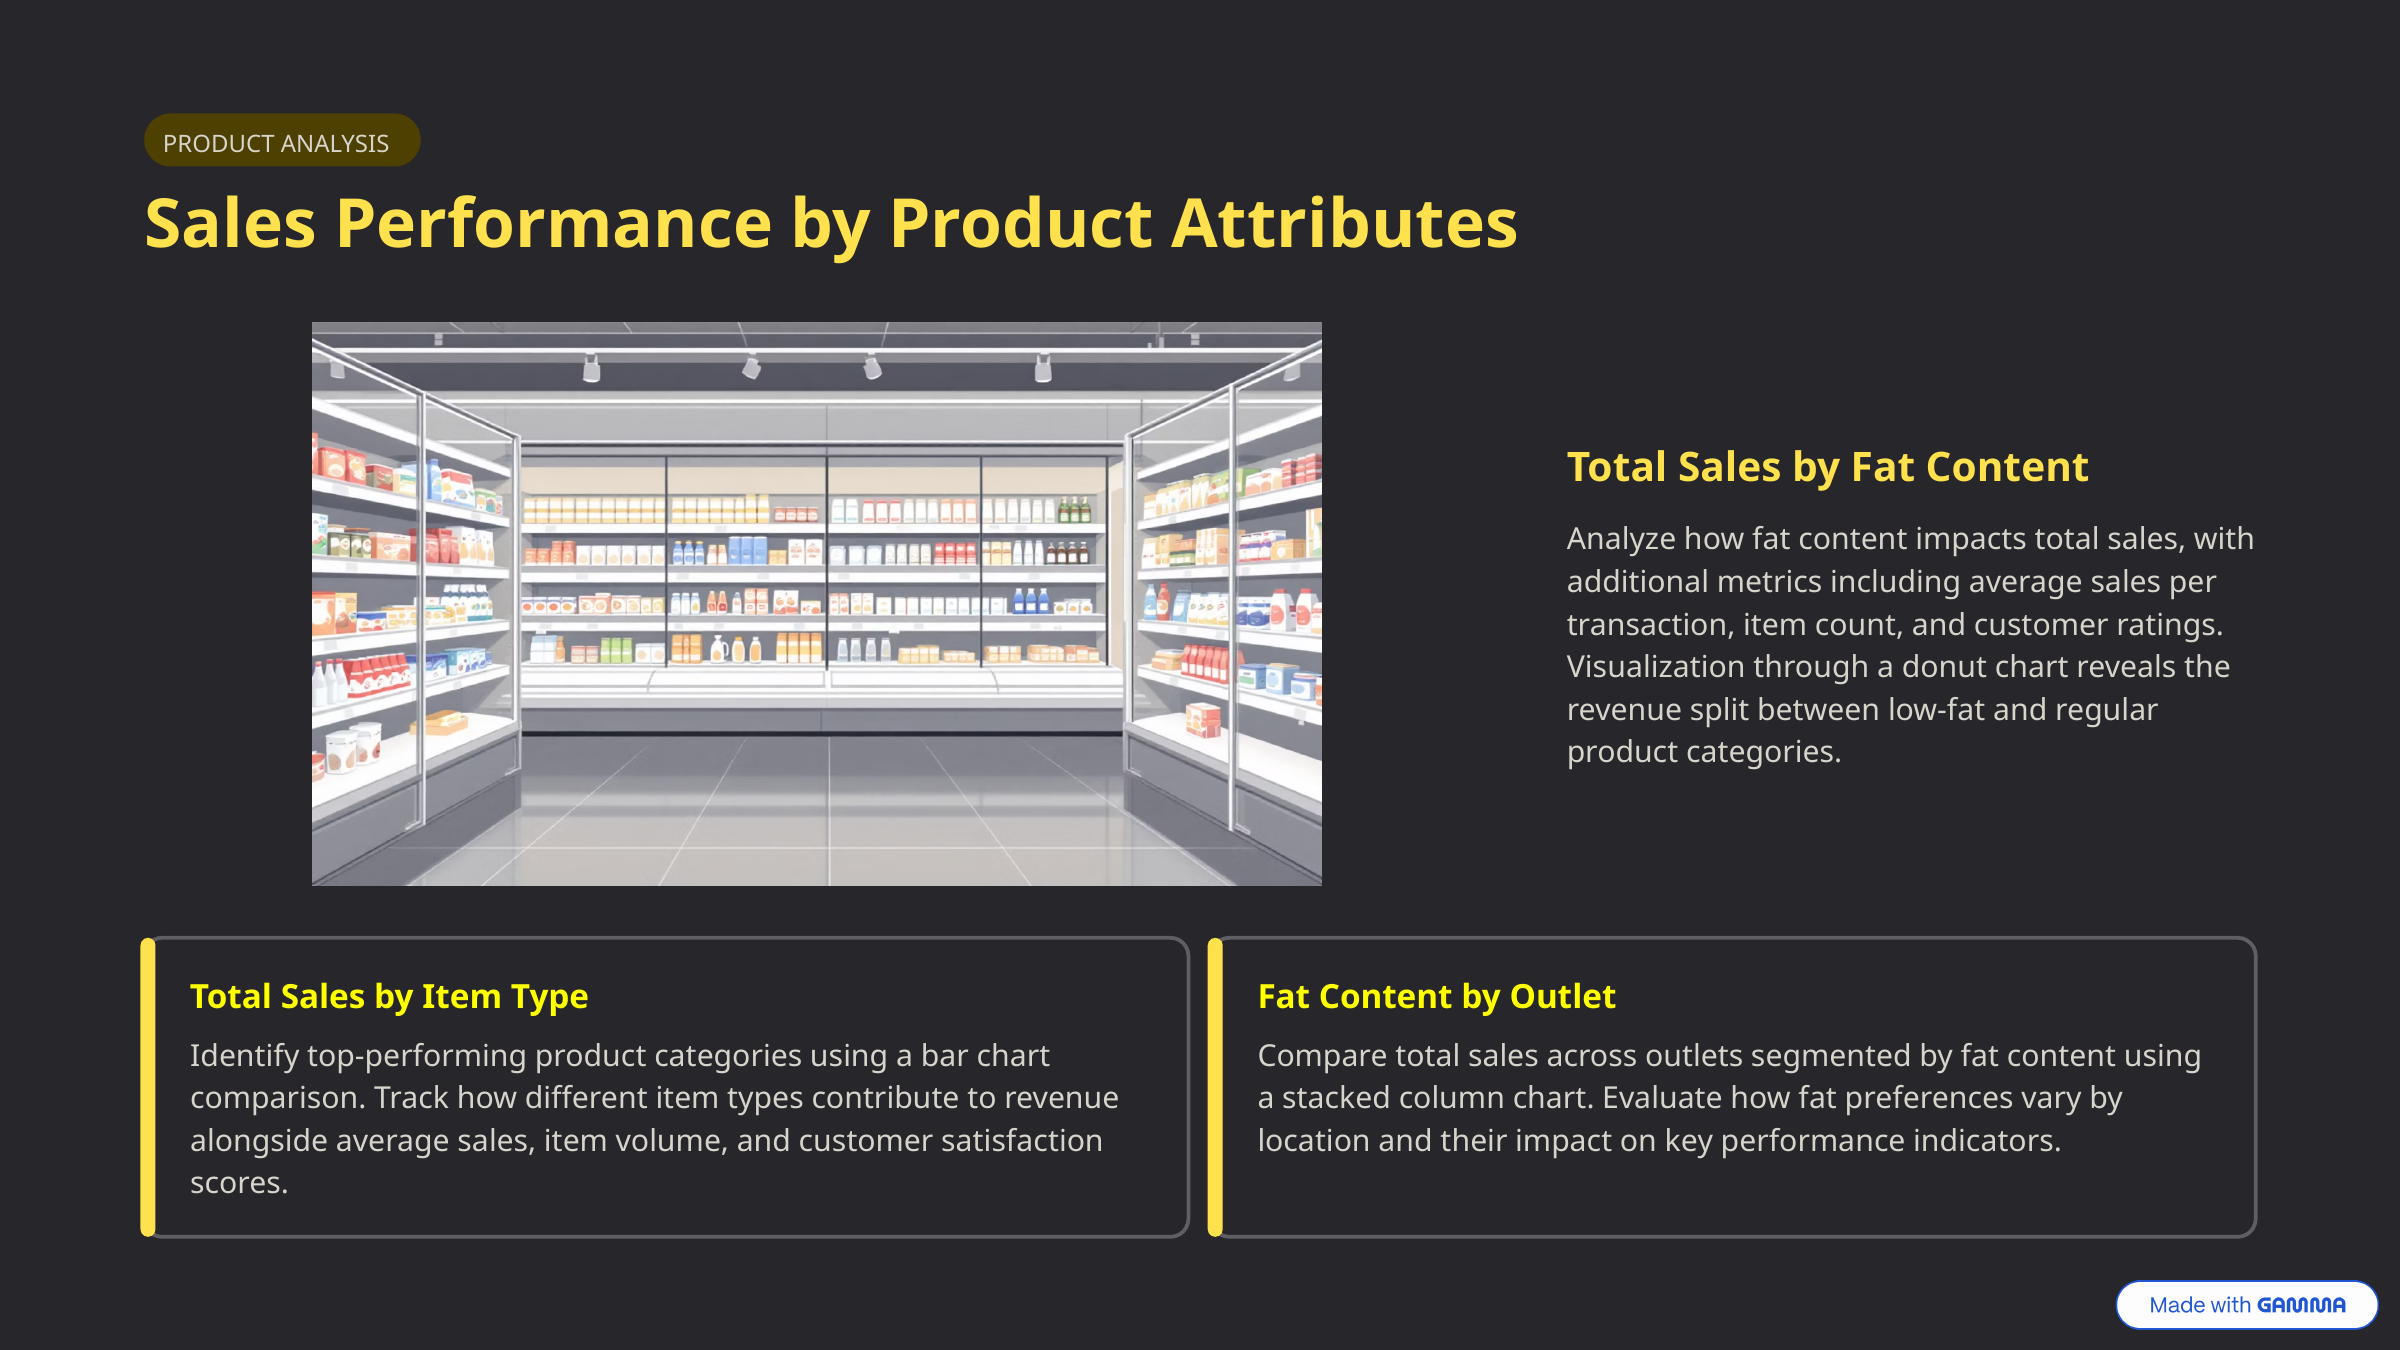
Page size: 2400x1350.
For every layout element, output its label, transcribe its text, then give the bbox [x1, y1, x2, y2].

text_box Compare total sales across outlets segmented by fat content using a stacked column chart. Evaluate how fat preferences vary by location and their impact on key performance indicators. [1257, 1029, 2222, 1159]
text_box Total Sales by Fat Content [1566, 438, 2130, 490]
text_box [1221, 937, 2256, 1237]
text_box Sales Performance by Product Attributes [144, 175, 1607, 262]
text_box Total Sales by Item Type [190, 972, 617, 1016]
text_box Analyze how fat content impacts total sales, with additional metrics including average sales per transaction, item count, and customer ratings. Visualization through a donut chart reveals the revenue split between low-fat and regular product categories. [1566, 512, 2257, 773]
text_box [153, 937, 1189, 1237]
text_box [144, 113, 421, 167]
text_box Identify top-performing product categories using a bar chart comparison. Track how different item types contribute to revenue alongside average sales, item volume, and customer satisfaction scores. [190, 1029, 1154, 1203]
text_box Fat Content by Outlet [1257, 972, 1645, 1016]
picture [312, 322, 1322, 886]
text_box PRODUCT ANALYSIS [162, 122, 403, 158]
text_box [140, 937, 156, 1237]
text_box [1207, 937, 1223, 1237]
picture [2106, 1271, 2389, 1339]
